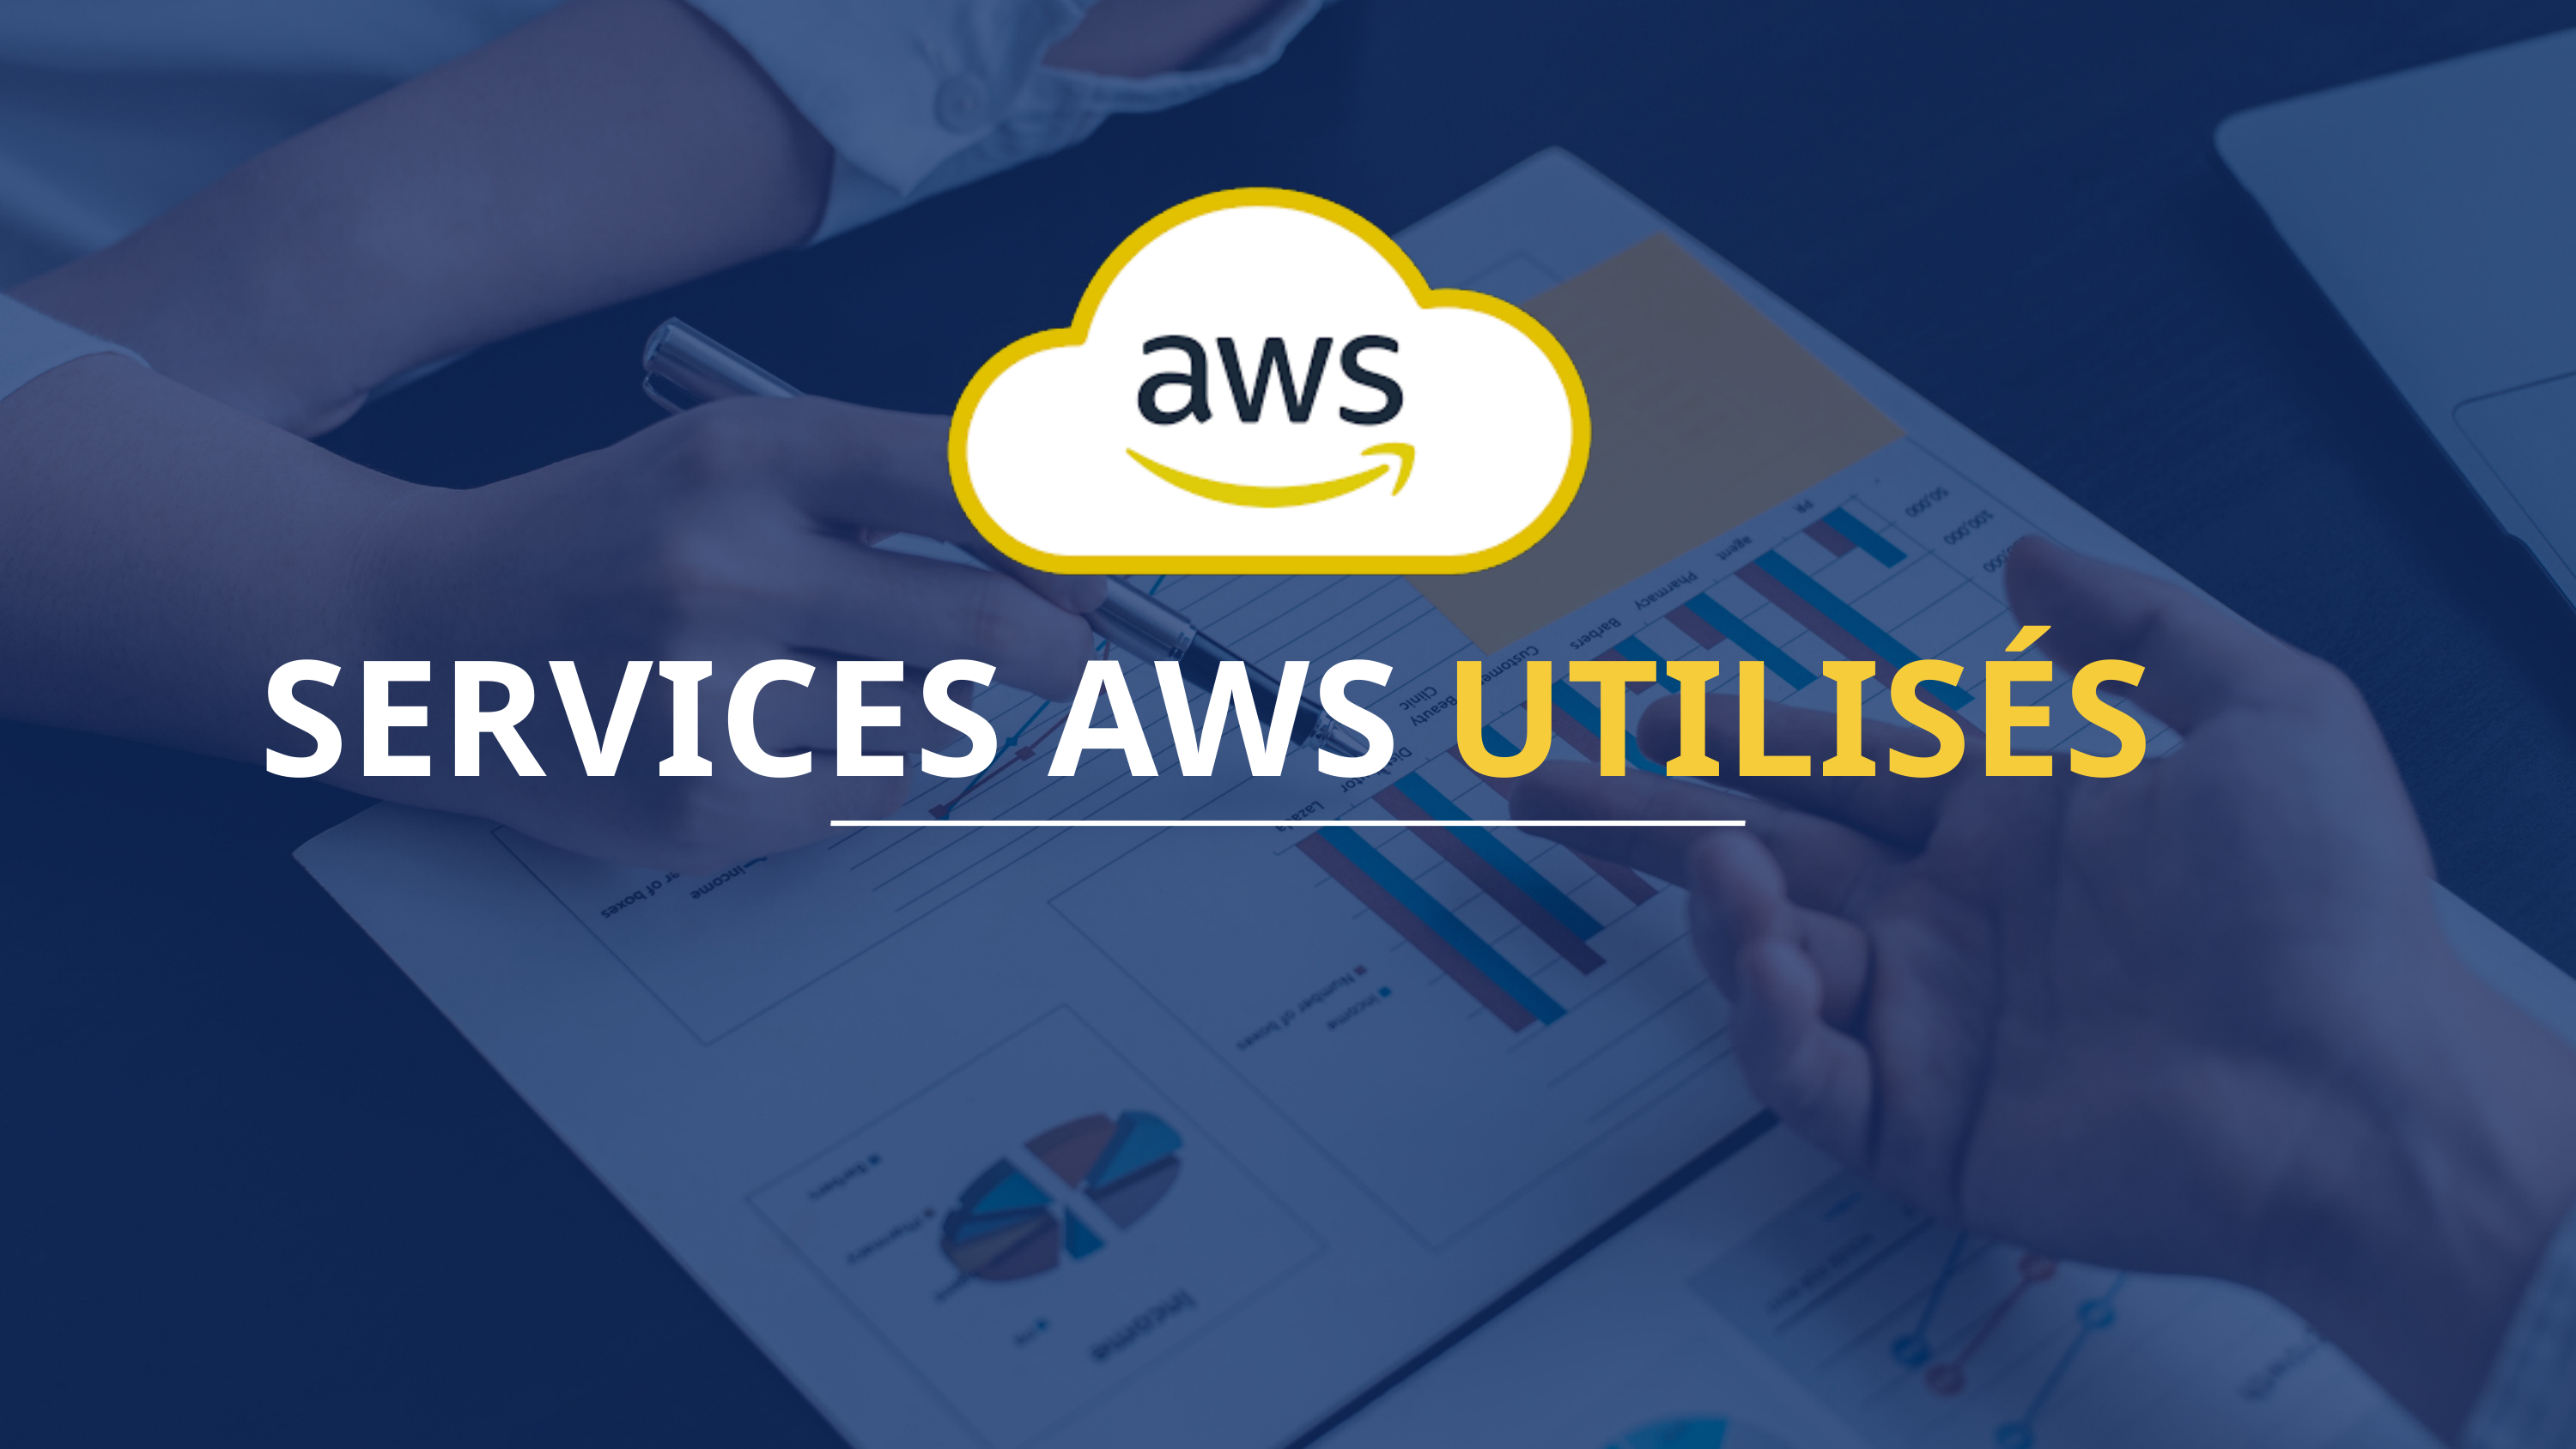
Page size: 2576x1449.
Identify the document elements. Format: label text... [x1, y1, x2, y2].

text_box [0, 0, 2576, 1449]
text_box UTILISÉS [1393, 660, 2204, 809]
text_box SERVICES AWS [232, 660, 1393, 809]
text_box [945, 180, 1631, 583]
